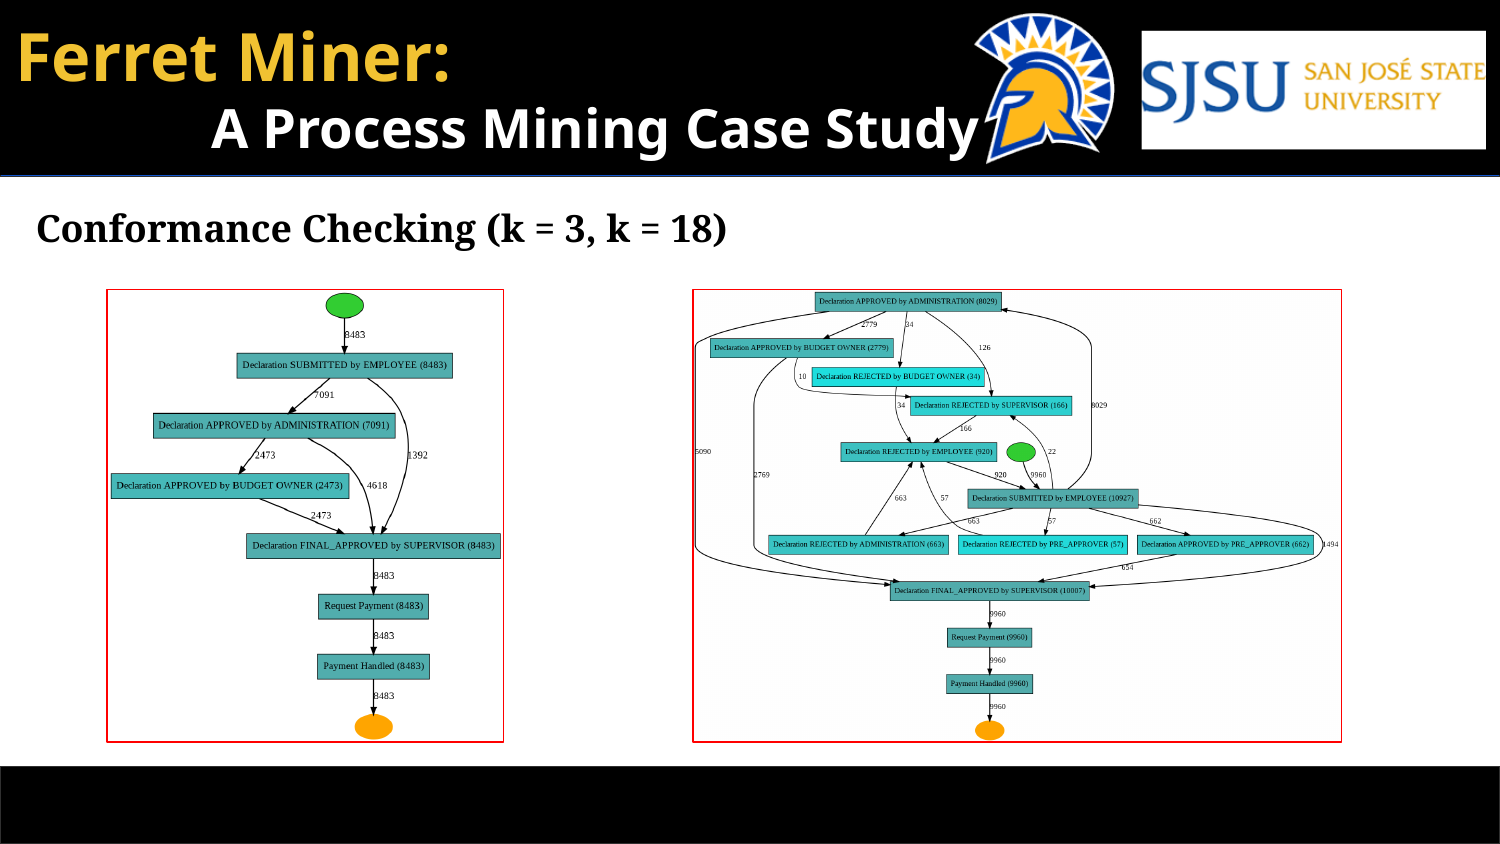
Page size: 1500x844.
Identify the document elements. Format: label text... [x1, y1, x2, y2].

picture [693, 289, 1342, 742]
text_box Ferret Miner: A Process Mining Case Study [0, 0, 1500, 175]
text_box [0, 766, 1500, 844]
picture [107, 289, 503, 742]
picture [973, 12, 1486, 165]
text_box Conformance Checking (k = 3, k = 18) [20, 189, 1221, 265]
